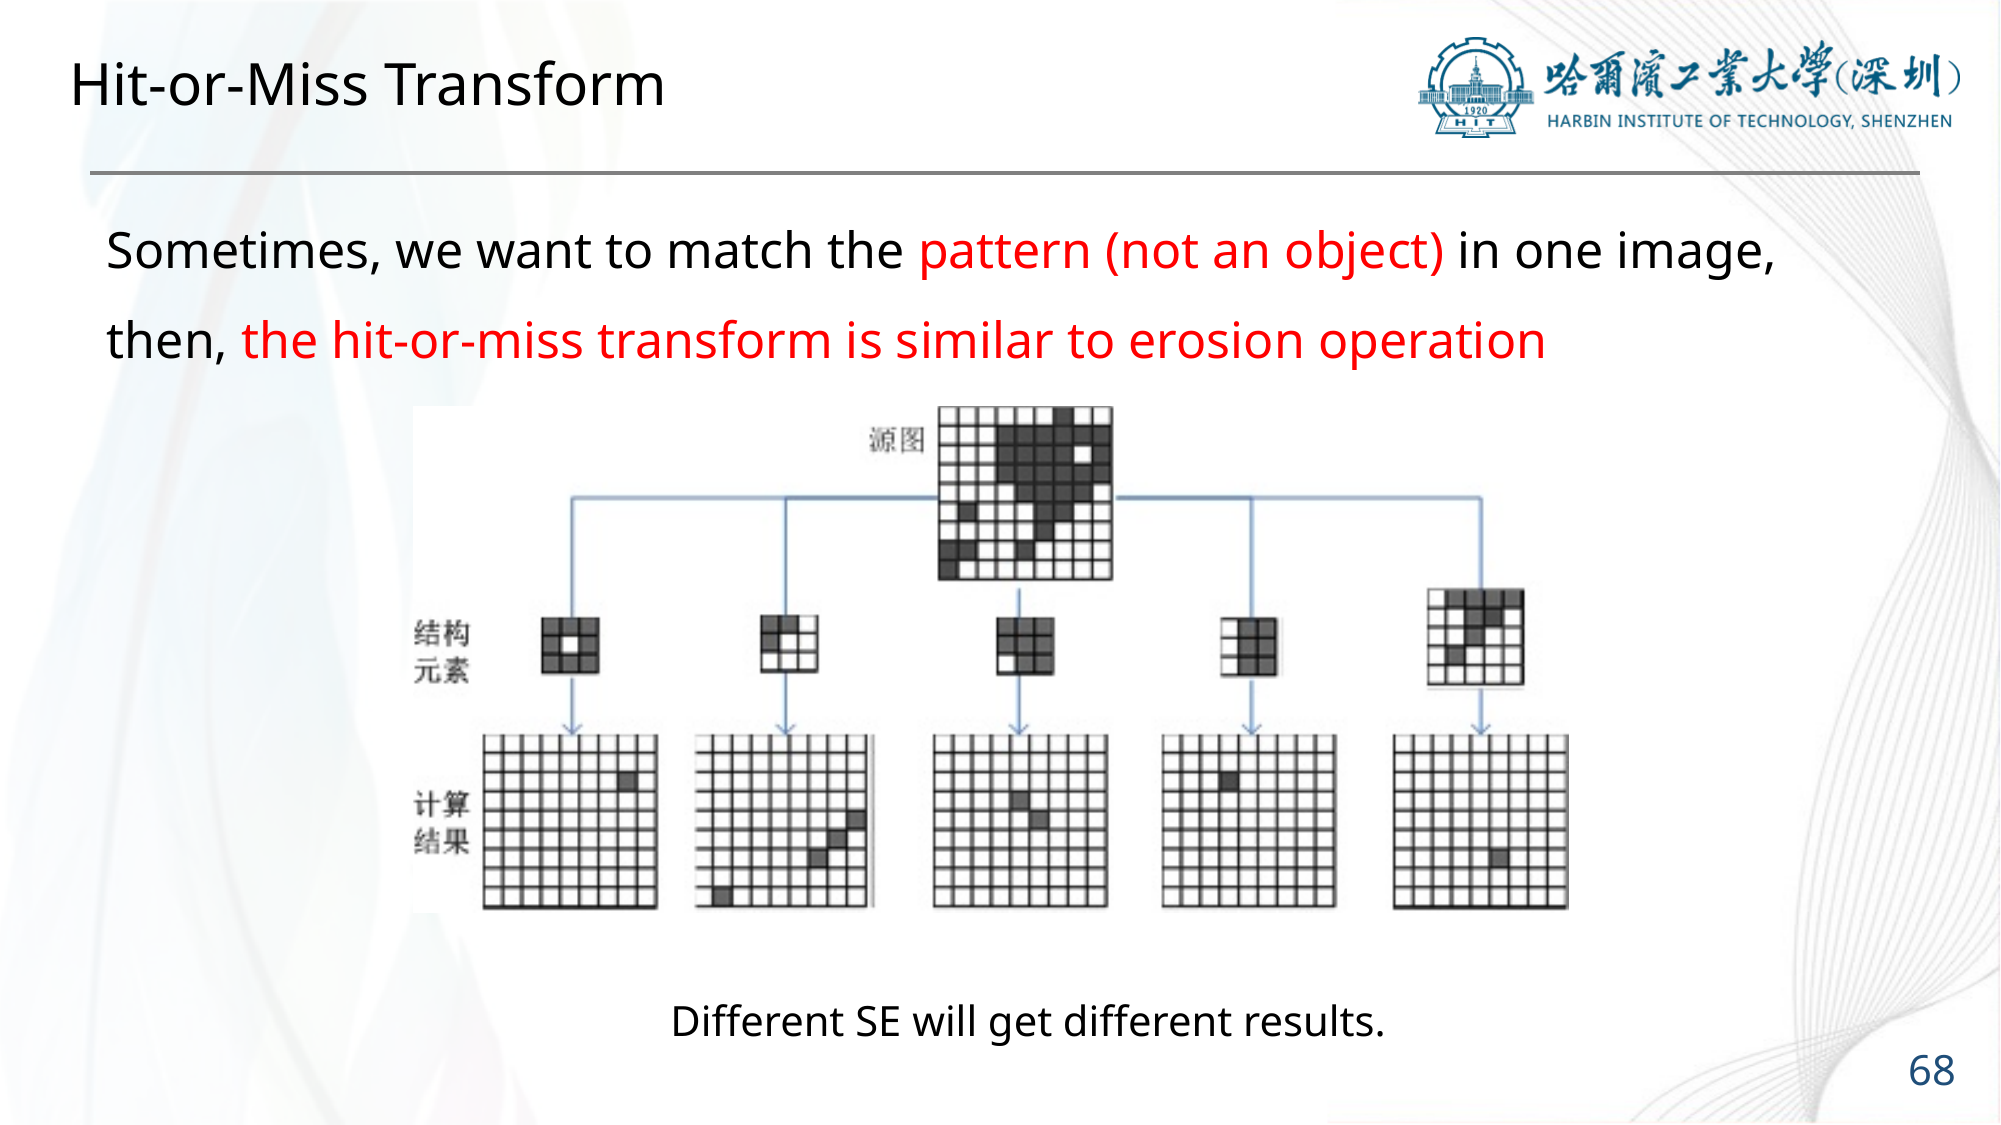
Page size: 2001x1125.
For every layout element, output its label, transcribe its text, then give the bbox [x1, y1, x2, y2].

picture [0, 0, 2001, 1125]
text_box Different SE will get different results. [655, 987, 1402, 1053]
title Hit-or-Miss Transform [54, 0, 1385, 174]
slide_number 68 [1521, 1042, 1972, 1103]
text_box Sometimes, we want to match the pattern (not an object) in one image, then, the hit-or-miss transform is similar to erosion operation [92, 181, 1891, 376]
